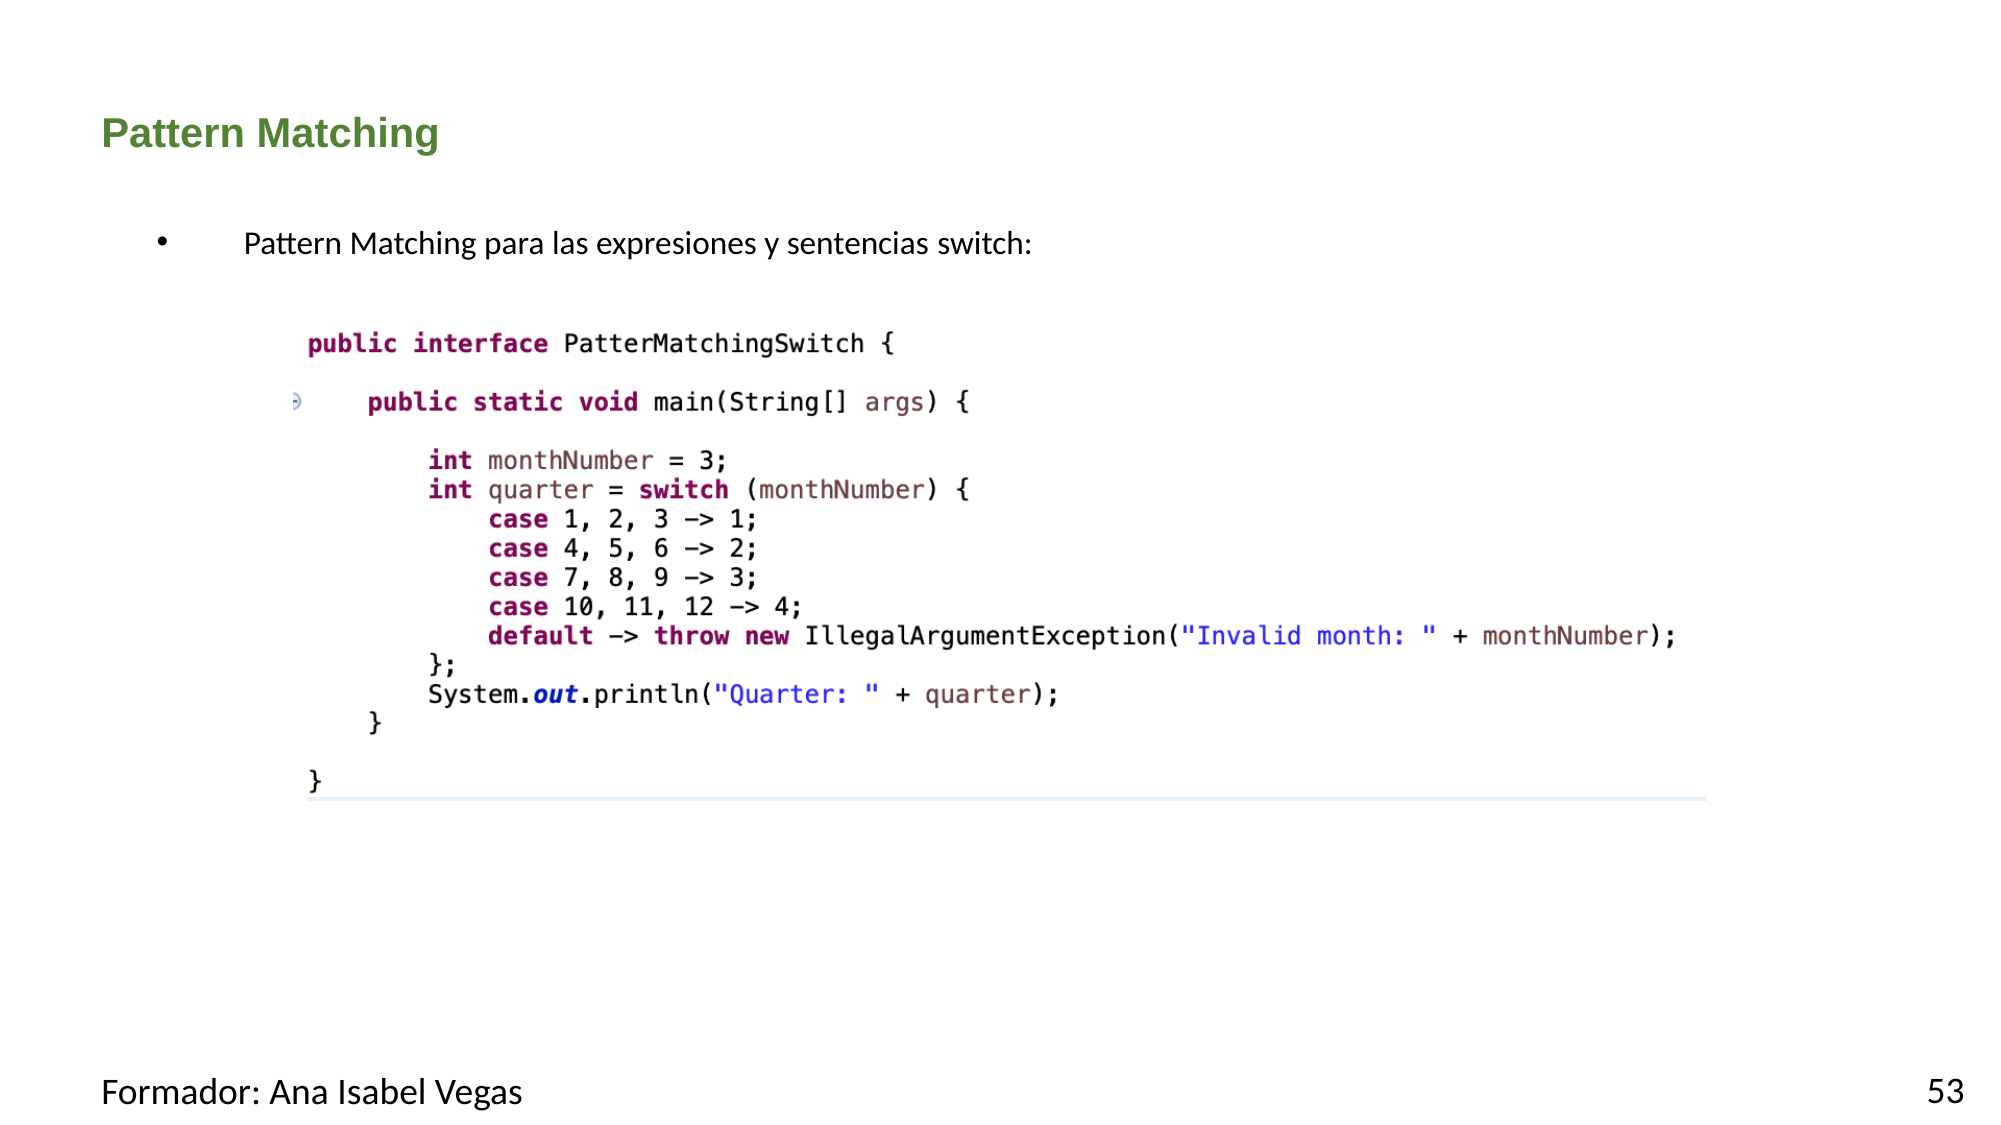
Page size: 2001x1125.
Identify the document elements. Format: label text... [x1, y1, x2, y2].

title Pattern Matching [86, 103, 1898, 175]
footer Formador: Ana Isabel Vegas [86, 1059, 720, 1120]
list Pattern Matching para las expresiones y sentencias switch: [141, 214, 1841, 976]
picture [293, 323, 1707, 802]
